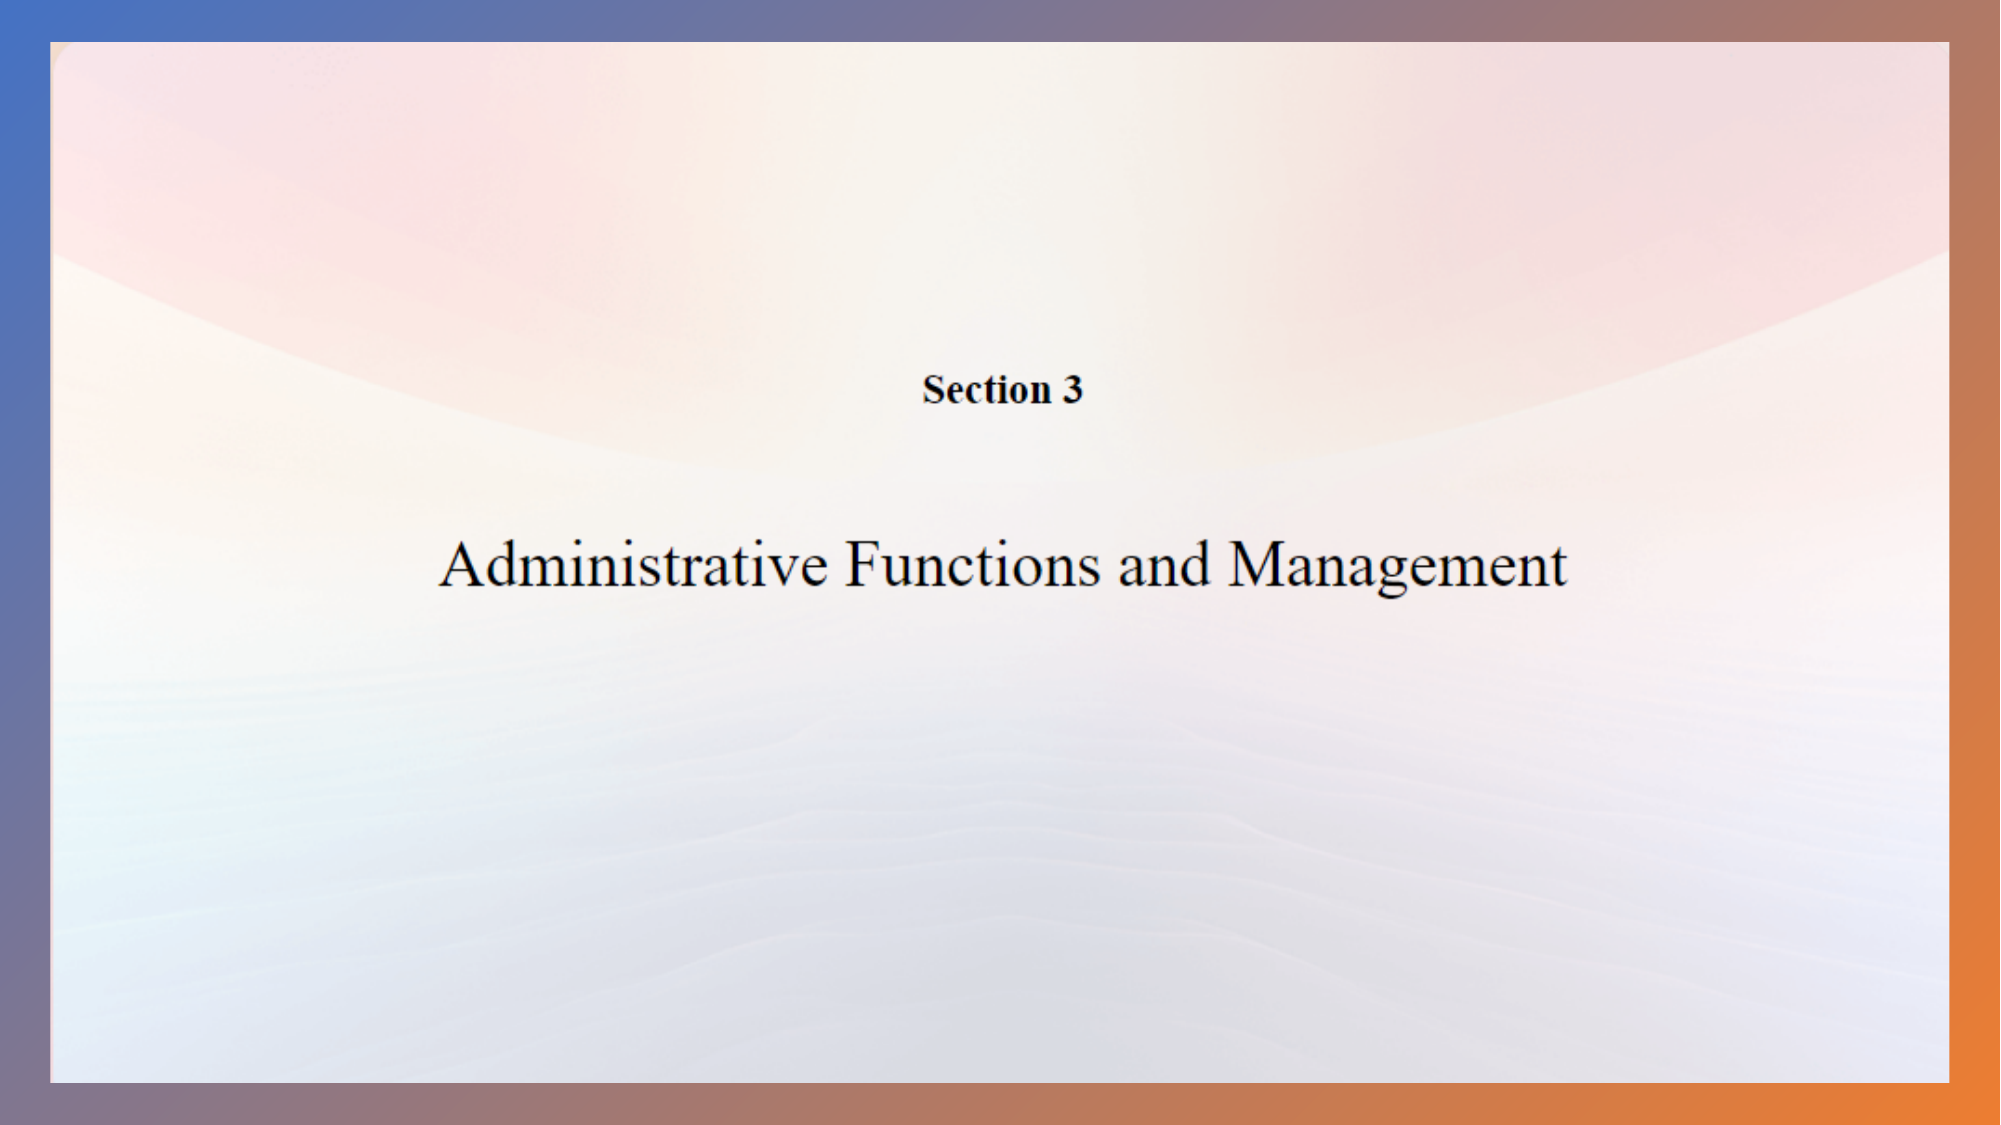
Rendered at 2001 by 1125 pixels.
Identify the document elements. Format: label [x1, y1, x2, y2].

picture [50, 42, 1950, 1083]
text_box [0, 0, 2000, 1125]
